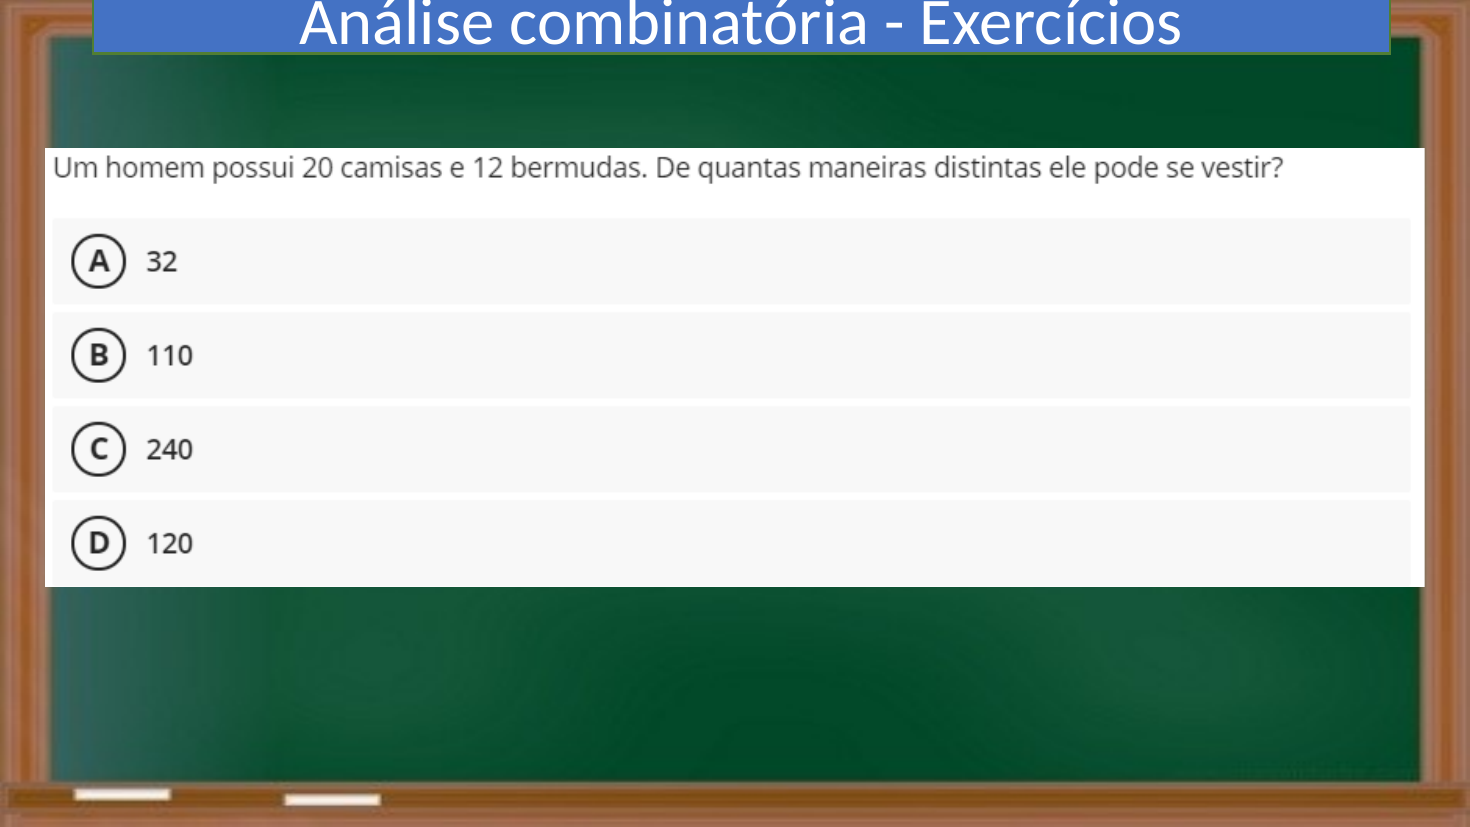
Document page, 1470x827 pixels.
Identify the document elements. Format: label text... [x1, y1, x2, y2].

picture [0, 0, 1470, 827]
text_box Análise combinatória - Exercícios [93, 0, 1391, 54]
